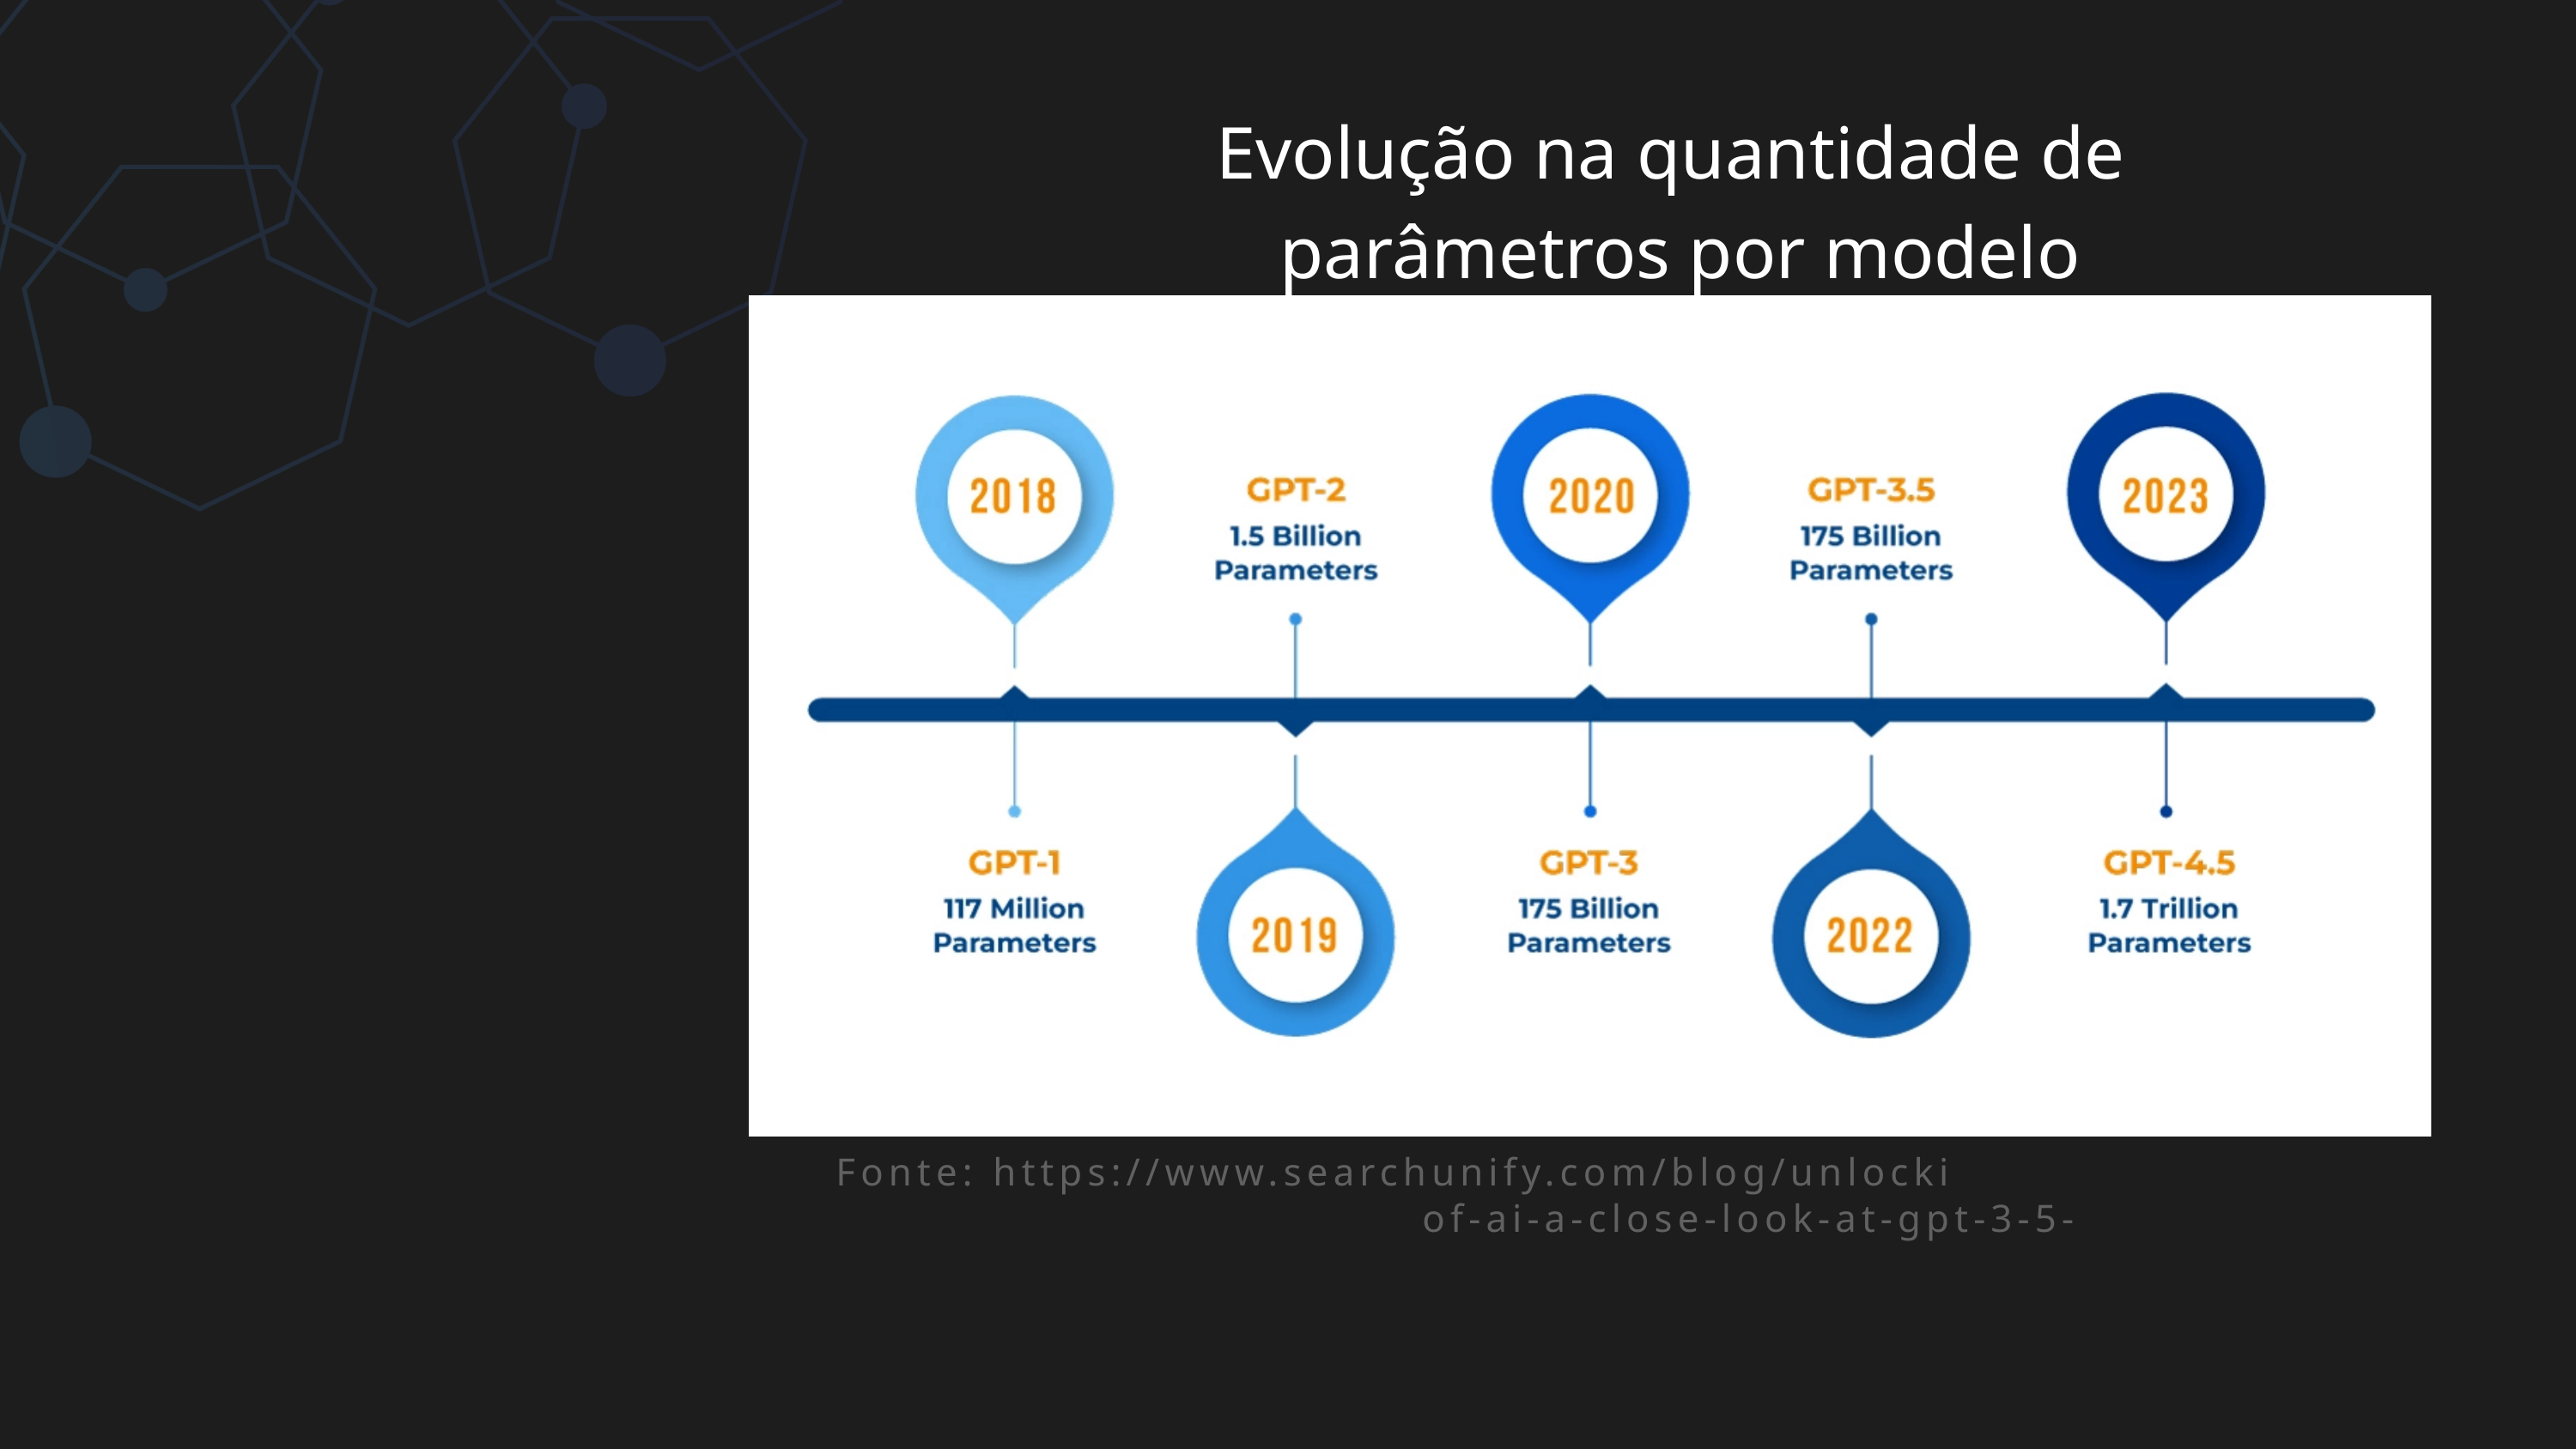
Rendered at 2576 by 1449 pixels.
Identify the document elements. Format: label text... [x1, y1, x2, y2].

text_box Evolução na quantidade de parâmetros por modelo [848, 93, 2512, 294]
text_box [0, 0, 1089, 636]
text_box Fonte: https://www.searchunify.com/blog/unlocking-the-future-of-ai-a-close-look-at-gpt-3-5-vs-gpt-4/ [775, 1146, 2279, 1240]
text_box [749, 295, 2432, 1137]
